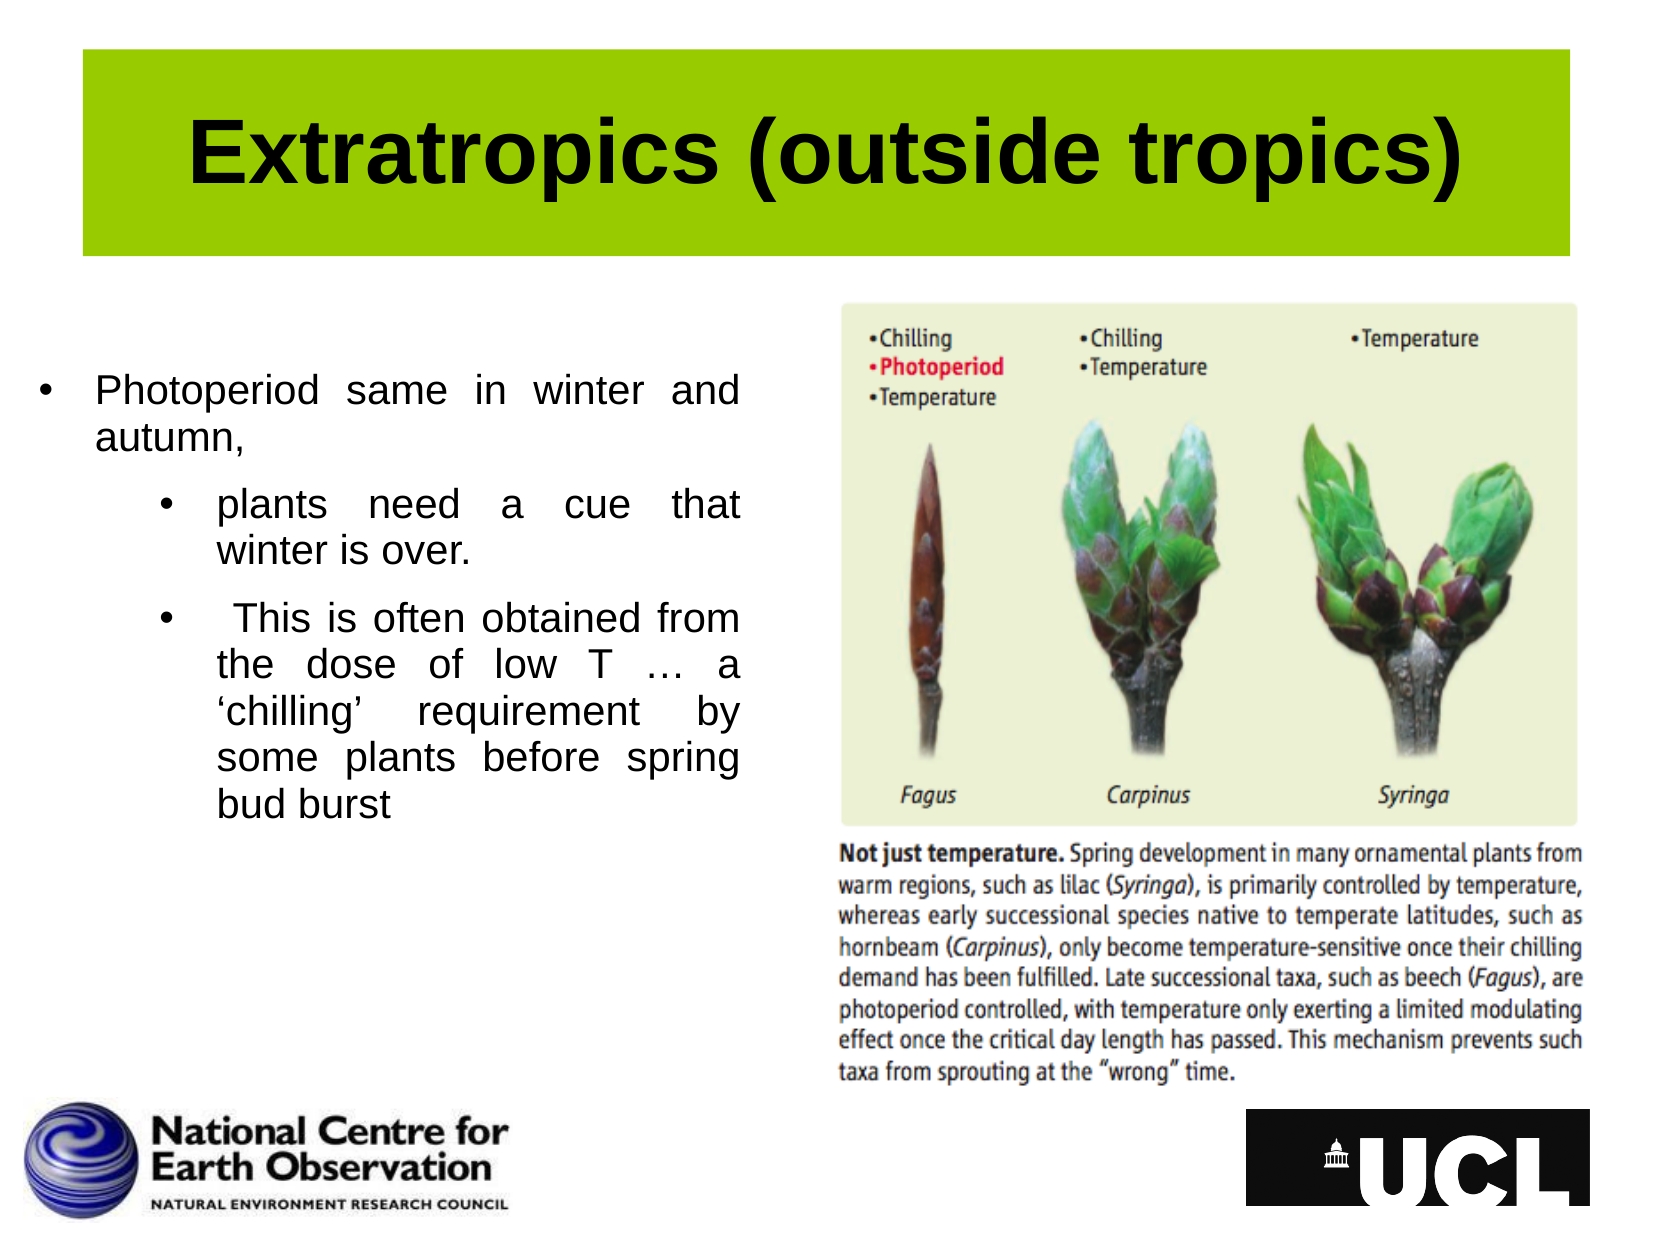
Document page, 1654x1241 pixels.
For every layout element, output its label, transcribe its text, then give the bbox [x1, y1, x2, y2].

picture [833, 289, 1601, 1206]
picture [23, 1097, 513, 1223]
title Extratropics (outside tropics) [82, 49, 1571, 257]
text_box Photoperiod same in winter and autumn, plants need a cue that winter is over. This is often obtained from the dose of low T … a ‘chilling’ requirement by some plants before spring bud burst [23, 360, 756, 849]
